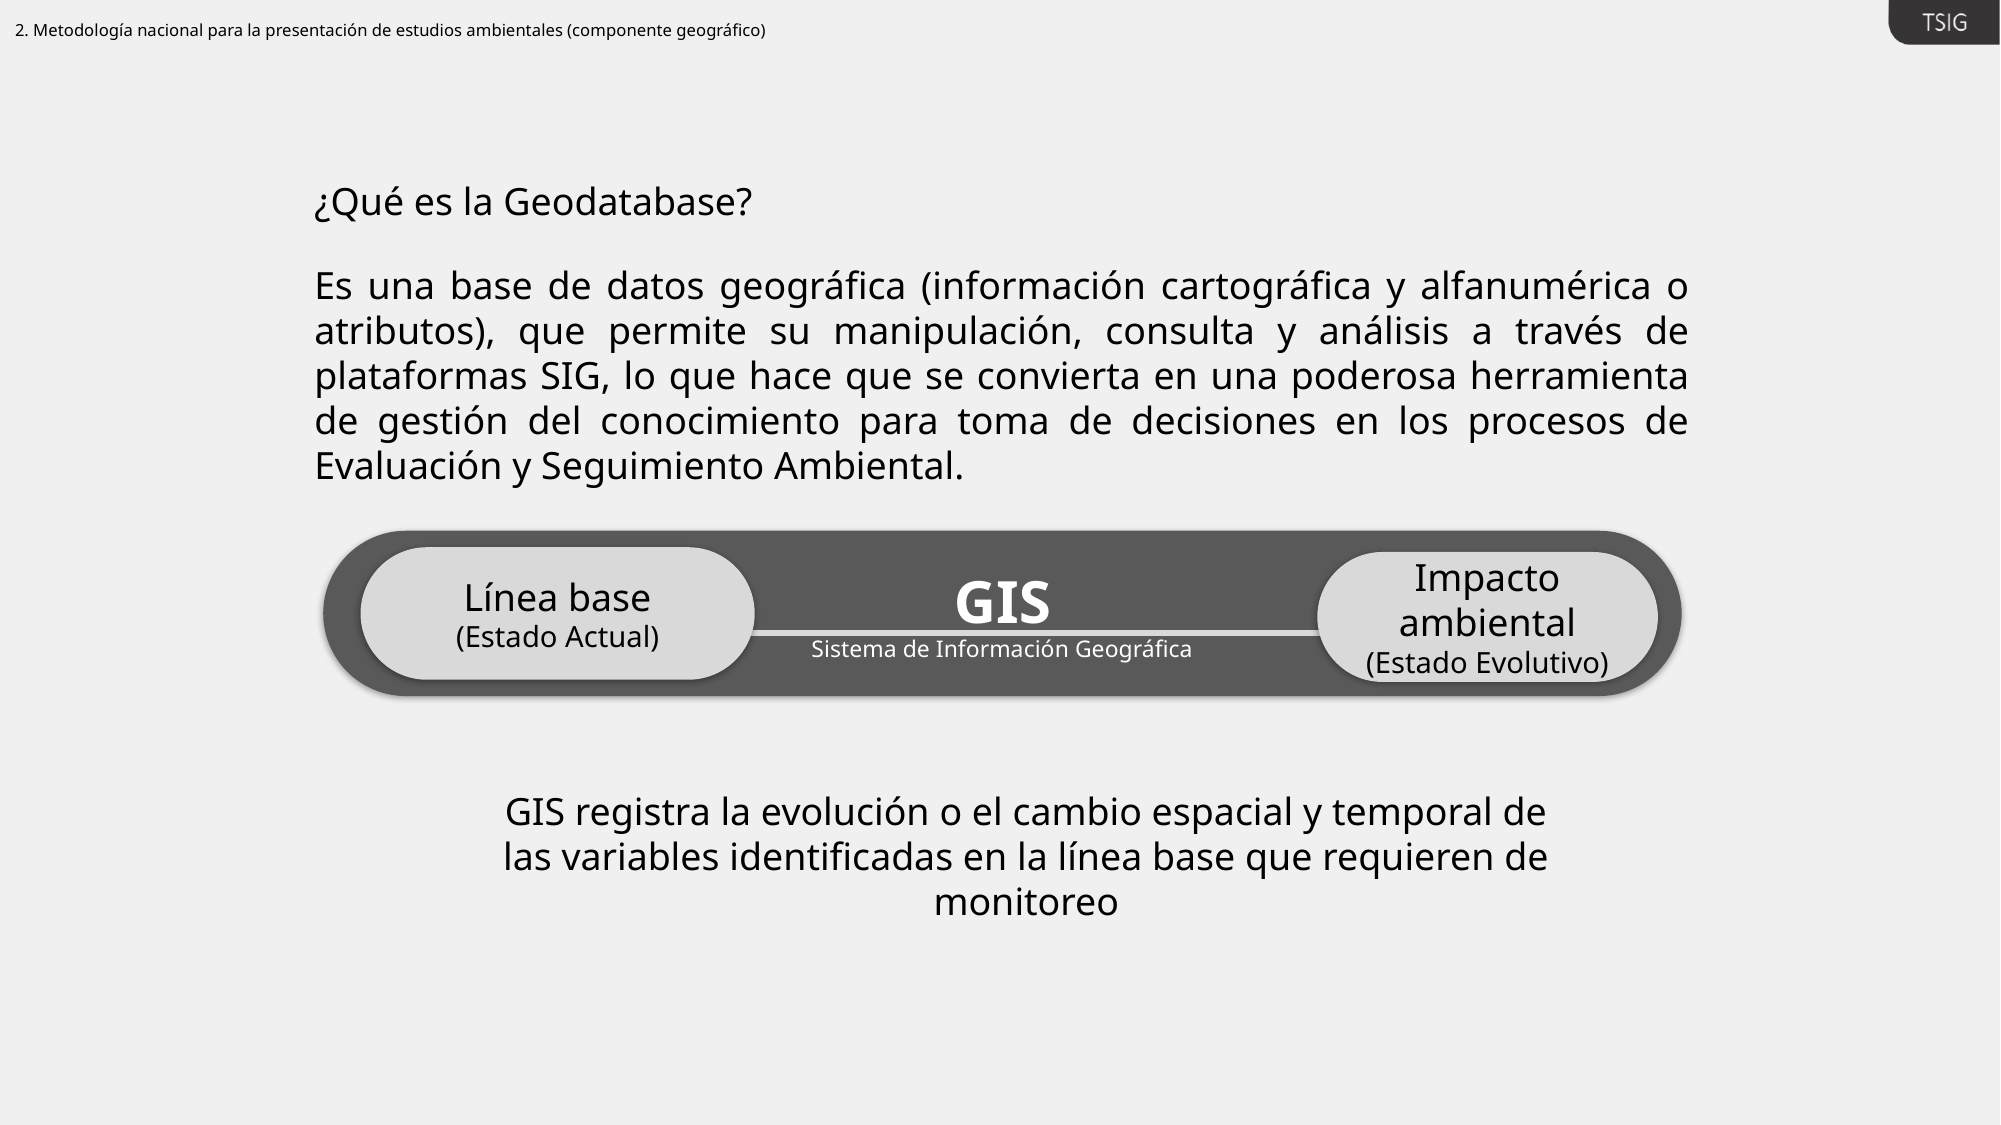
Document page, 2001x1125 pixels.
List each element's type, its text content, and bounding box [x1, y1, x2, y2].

text_box 2. Metodología nacional para la presentación de estudios ambientales (componente geográfico) [0, 0, 2000, 59]
text_box ¿Qué es la Geodatabase? Es una base de datos geográfica (información cartográfica y alfanumérica o atributos), que permite su manipulación, consulta y análisis a través de plataformas SIG, lo que hace que se convierta en una poderosa herramienta de gestión del conocimiento para toma de decisiones en los procesos de Evaluación y Seguimiento Ambiental. [299, 170, 1706, 495]
picture [1888, 0, 2000, 46]
text_box GIS Sistema de Información Geográfica [322, 529, 1683, 697]
text_box Impacto ambiental (Estado Evolutivo) [1316, 551, 1659, 683]
text_box GIS registra la evolución o el cambio espacial y temporal de las variables identificadas en la línea base que requieren de monitoreo [466, 780, 1587, 930]
text_box Línea base (Estado Actual) [359, 546, 756, 681]
